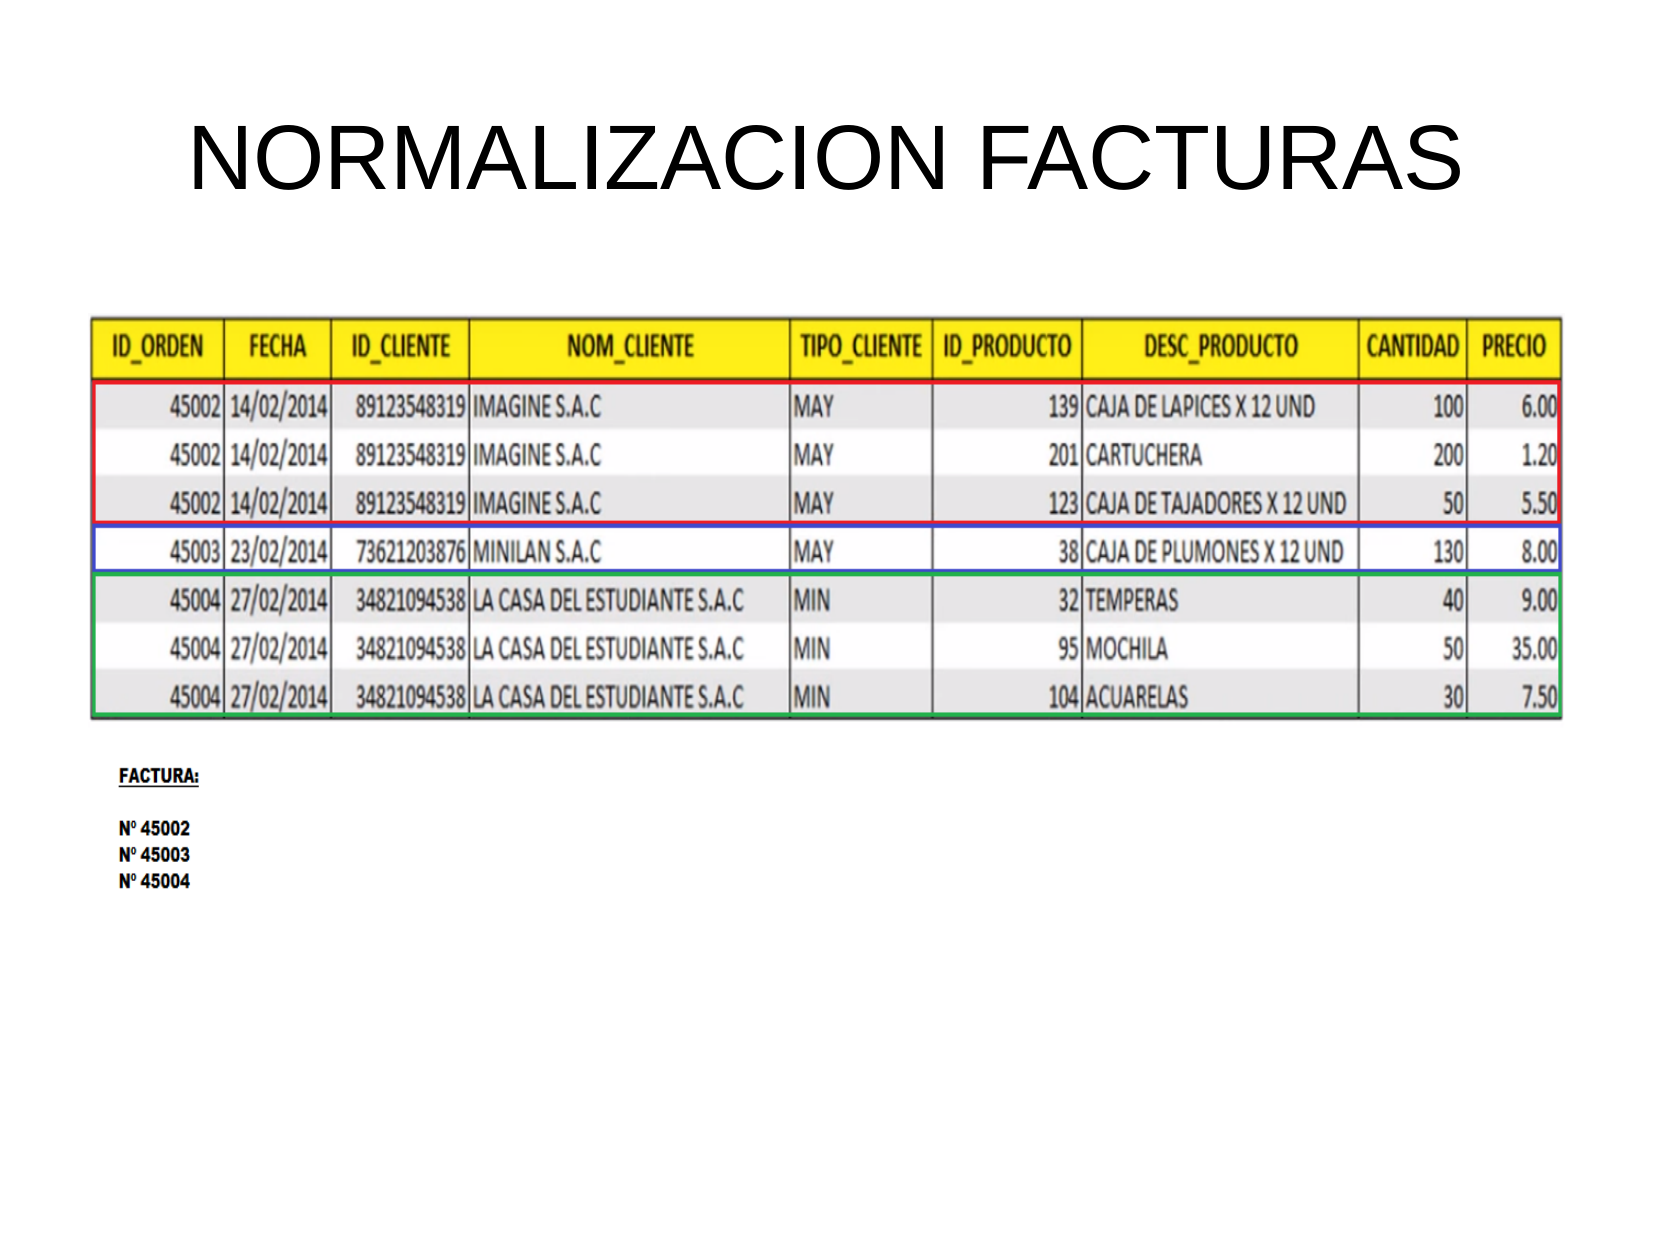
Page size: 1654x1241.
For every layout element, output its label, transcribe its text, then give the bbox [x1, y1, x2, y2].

text_box NORMALIZACION FACTURAS [82, 49, 1571, 257]
text_box [82, 290, 1571, 1109]
picture [88, 313, 1566, 922]
